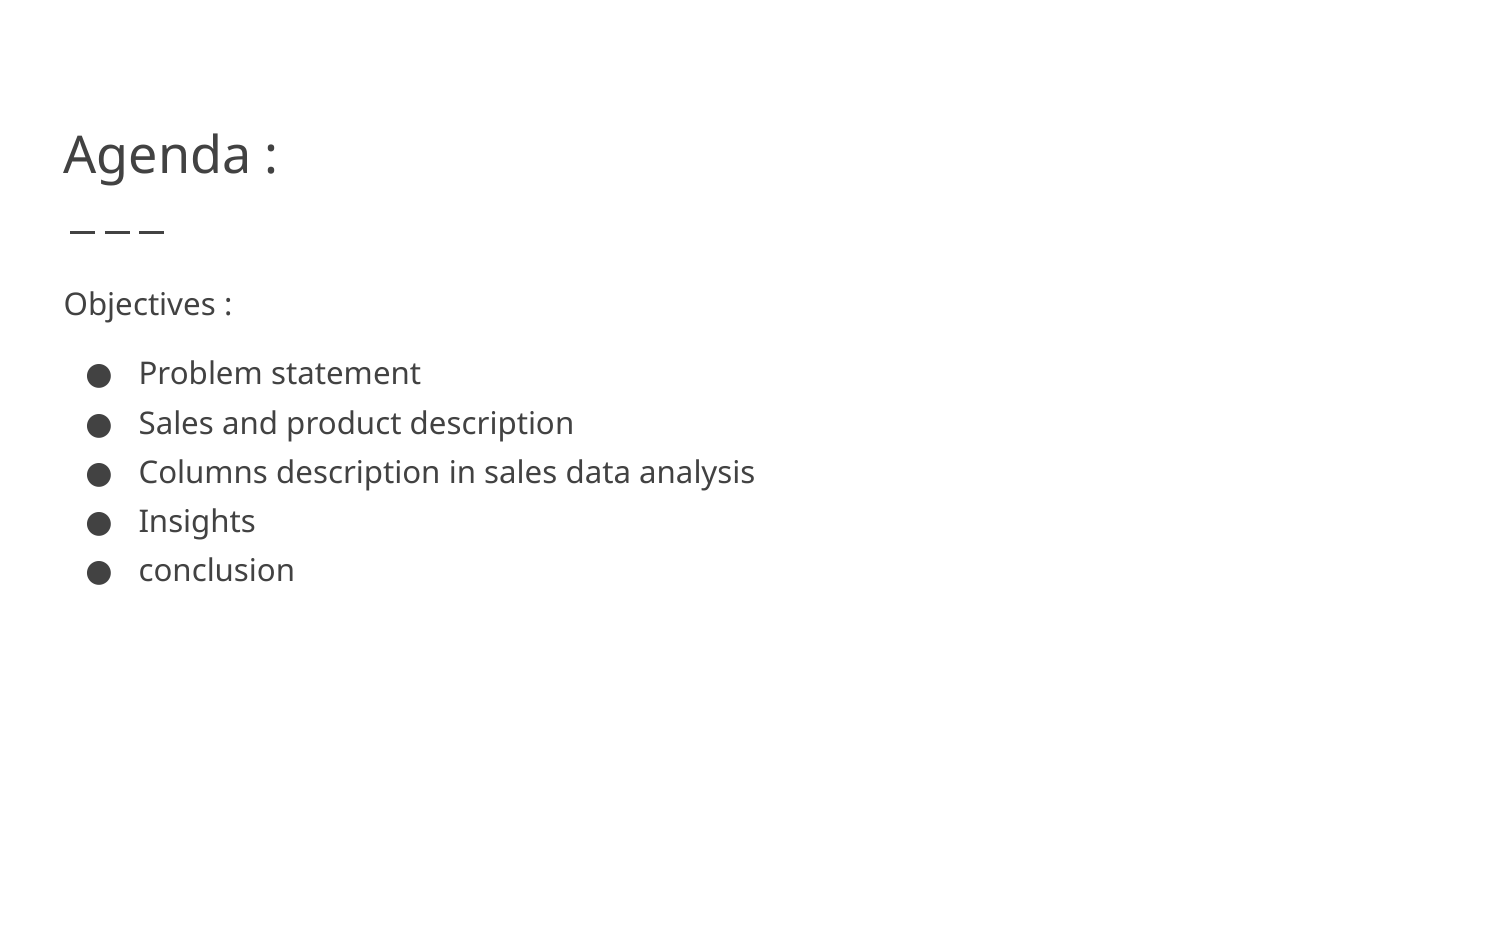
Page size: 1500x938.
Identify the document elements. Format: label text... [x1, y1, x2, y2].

title Agenda : [51, 67, 1449, 202]
list Objectives : Problem statement Sales and product description Columns description in sales data analysis Insights conclusion [51, 262, 1055, 644]
